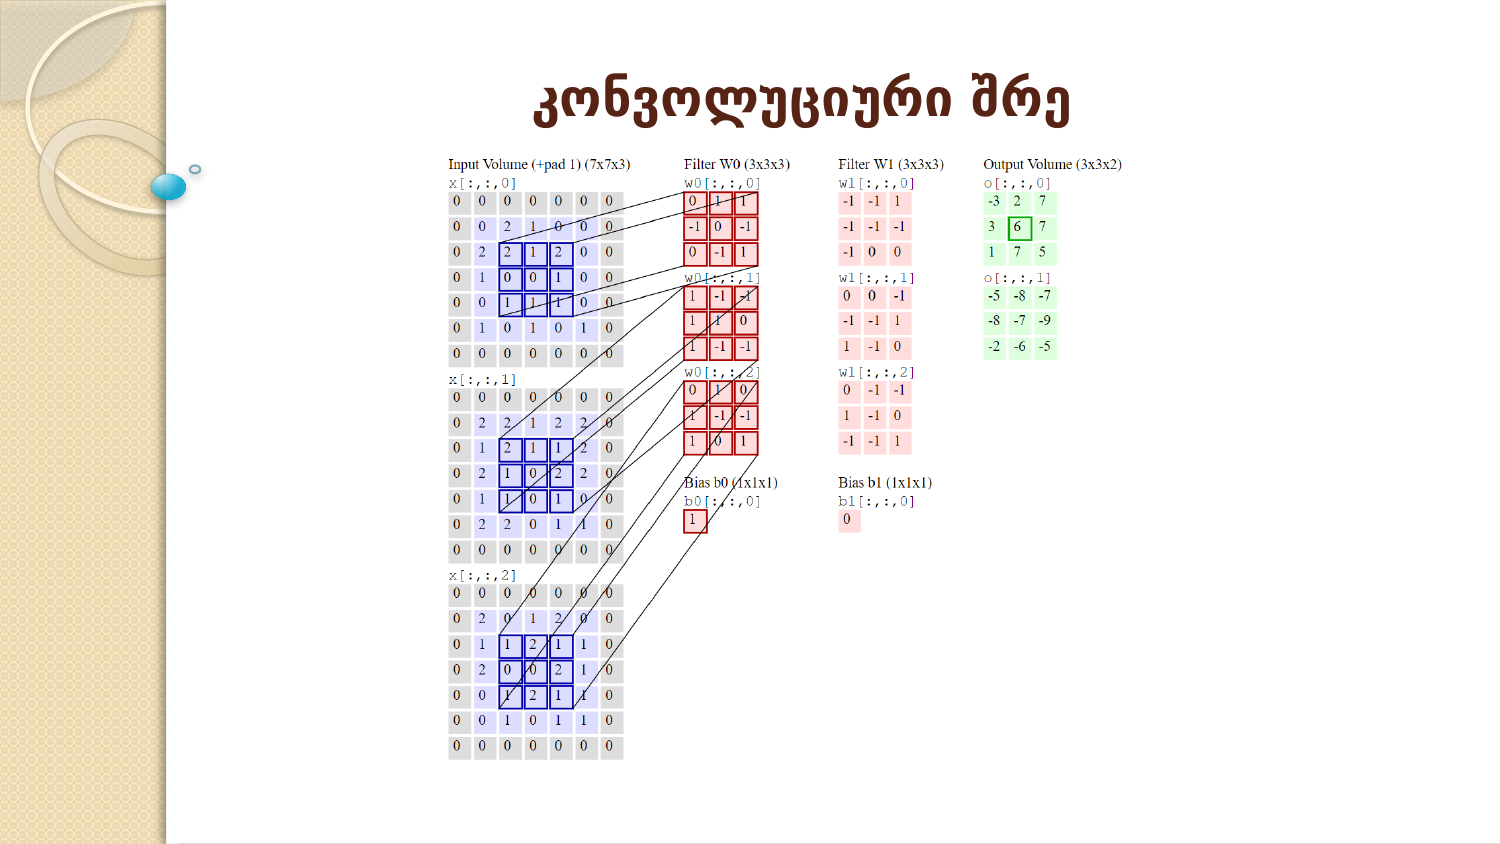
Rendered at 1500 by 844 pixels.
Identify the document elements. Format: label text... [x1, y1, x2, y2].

title კონვოლუციური შრე [194, 30, 1410, 135]
picture [424, 146, 1143, 785]
